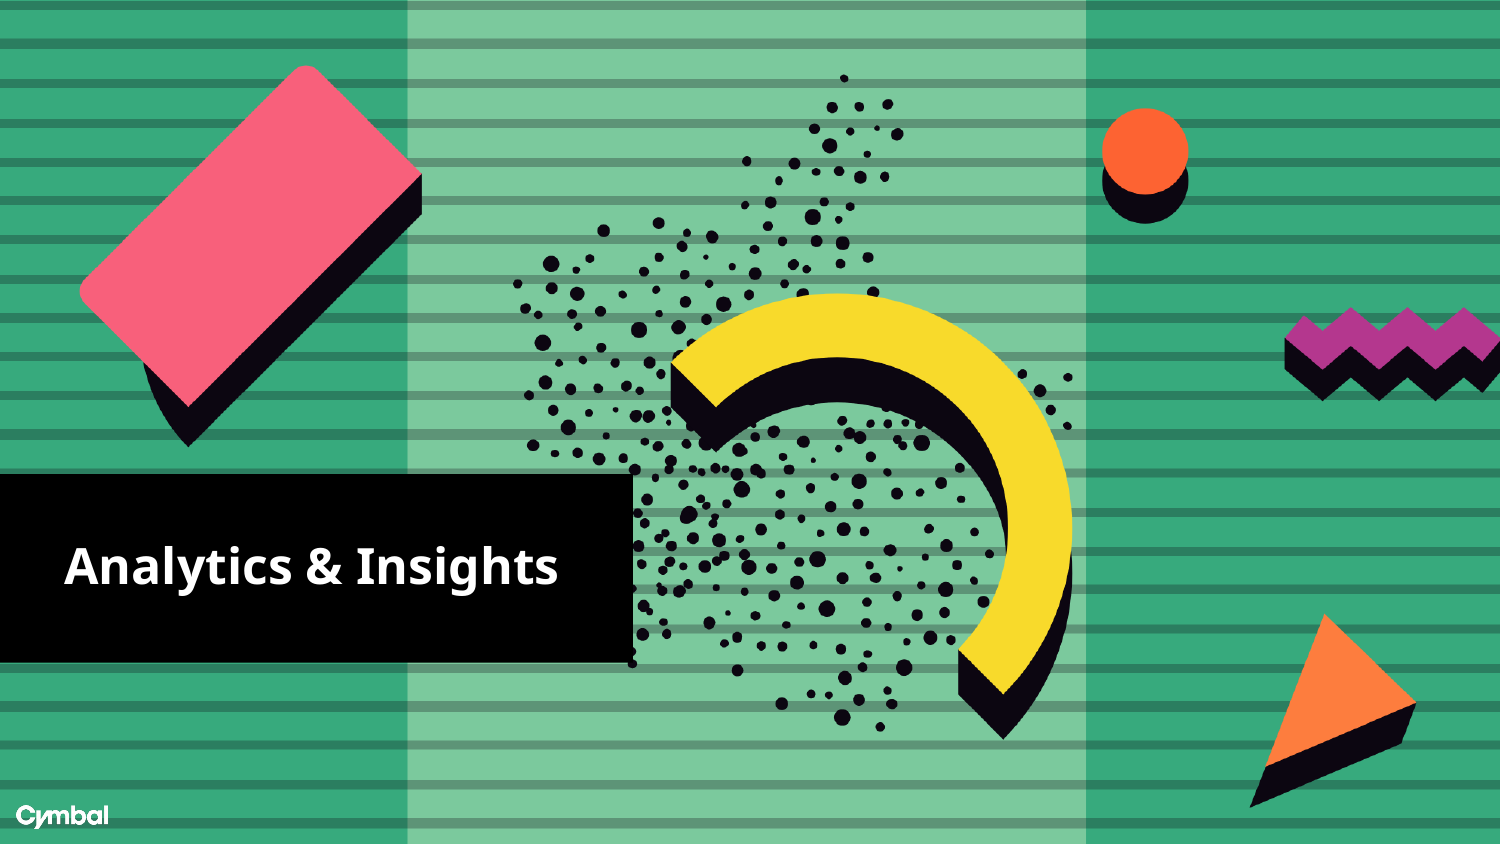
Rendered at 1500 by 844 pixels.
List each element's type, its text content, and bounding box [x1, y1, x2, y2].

text_box [0, 474, 633, 663]
picture [0, 0, 1500, 844]
text_box Analytics & Insights [49, 525, 892, 610]
